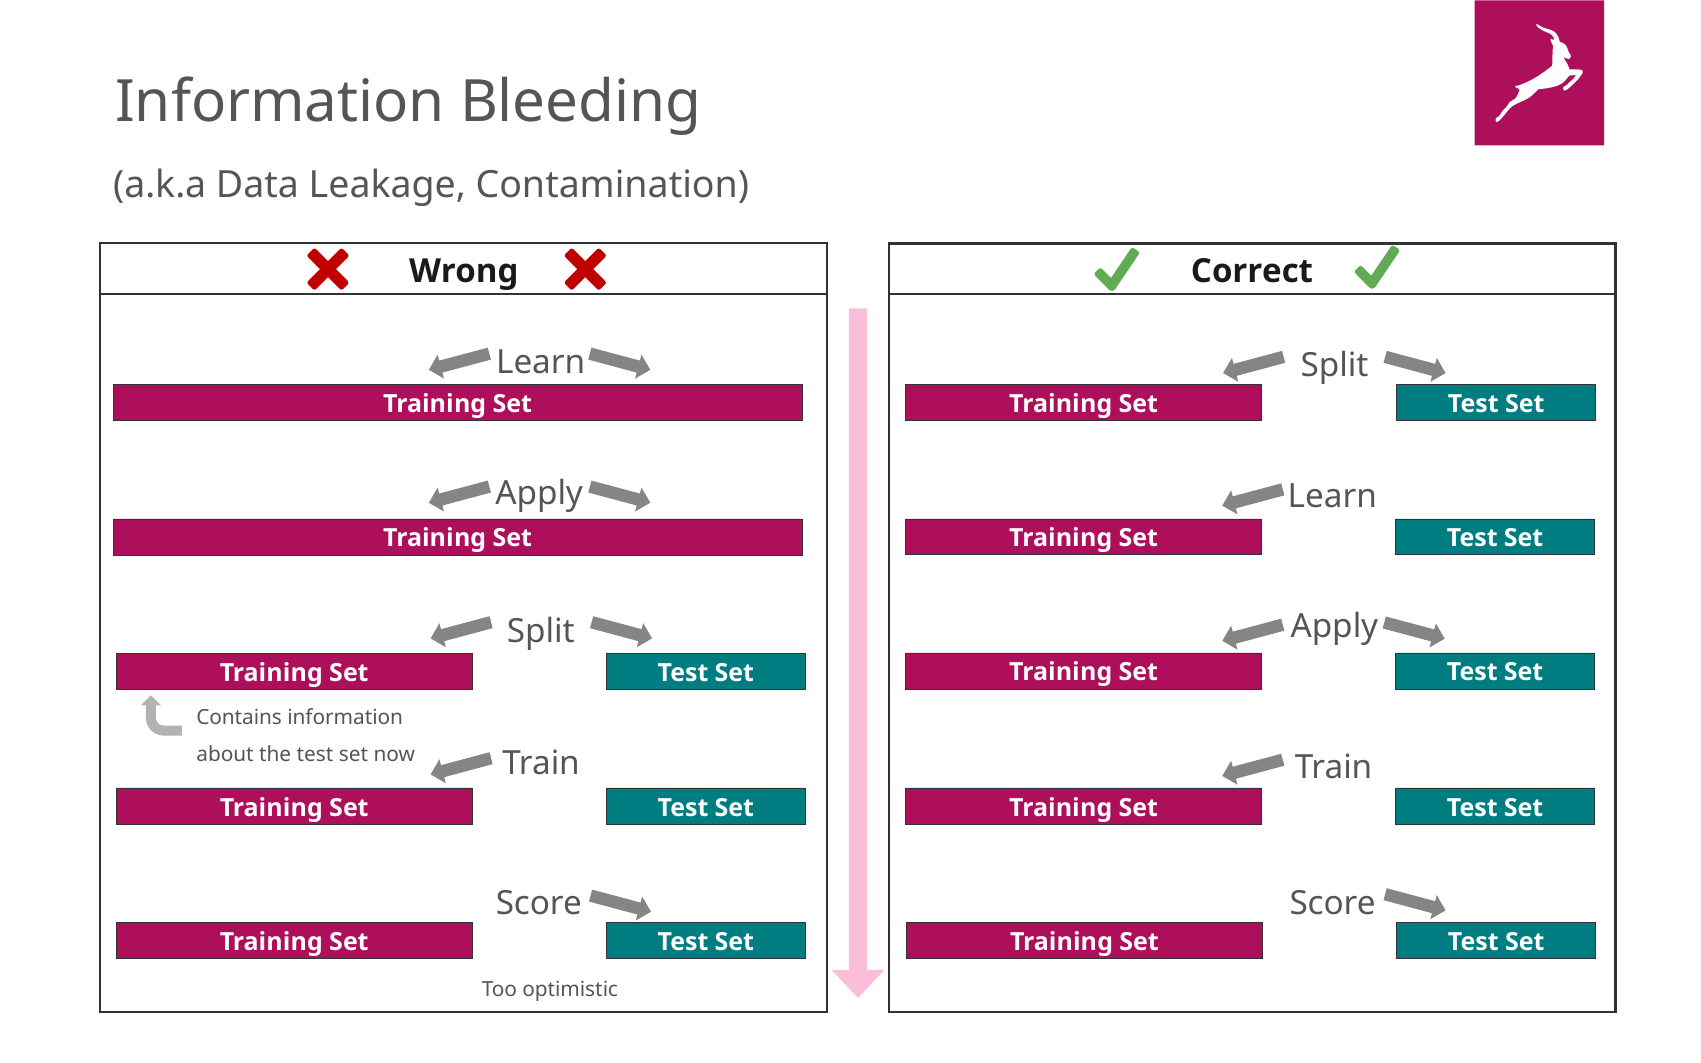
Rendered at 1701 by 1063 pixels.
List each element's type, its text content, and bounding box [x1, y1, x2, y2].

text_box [888, 243, 1616, 1013]
list (a.k.a Data Leakage, Contamination) [113, 125, 1235, 221]
title Information Bleeding [100, 0, 1568, 206]
text_box [829, 307, 887, 1000]
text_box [100, 243, 828, 1013]
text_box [140, 683, 467, 775]
